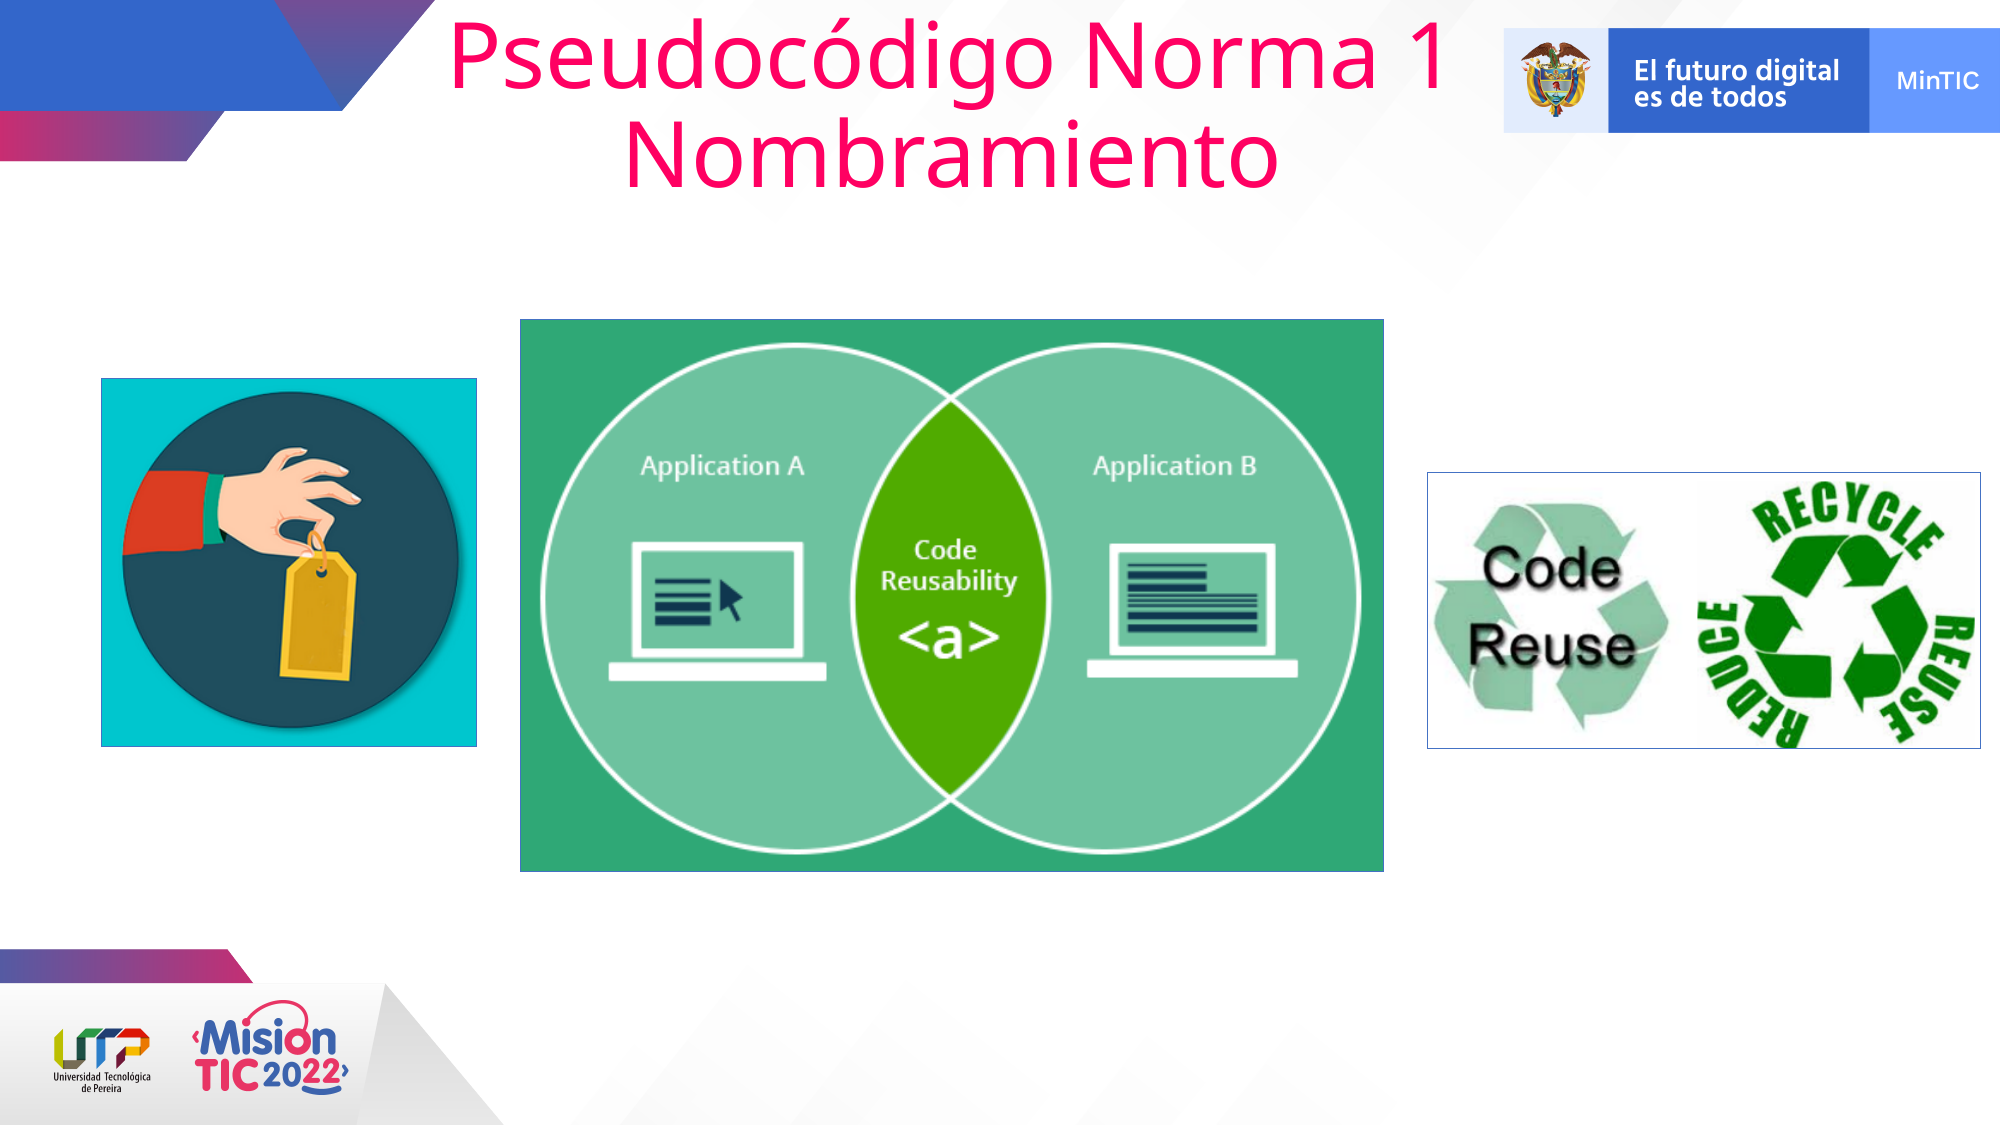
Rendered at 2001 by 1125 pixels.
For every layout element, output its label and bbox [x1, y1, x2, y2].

picture [0, 0, 2000, 1125]
list [520, 319, 1384, 872]
